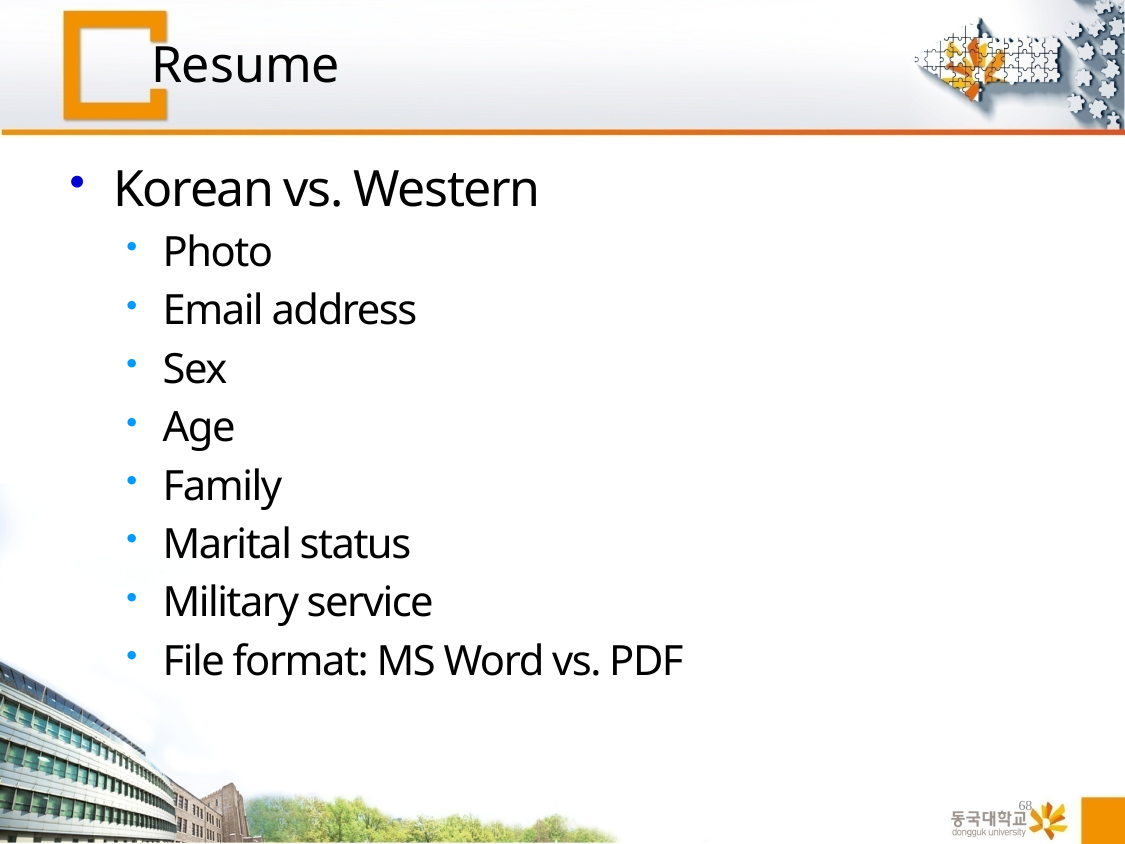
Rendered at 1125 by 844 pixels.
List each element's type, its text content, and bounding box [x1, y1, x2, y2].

slide_number 68 [794, 782, 1048, 827]
list Korean vs. Western Photo Email address Sex Age Family Marital status Military service File format: MS Word vs. PDF [56, 148, 1077, 759]
picture [0, 0, 1125, 844]
title Resume [136, 26, 908, 107]
